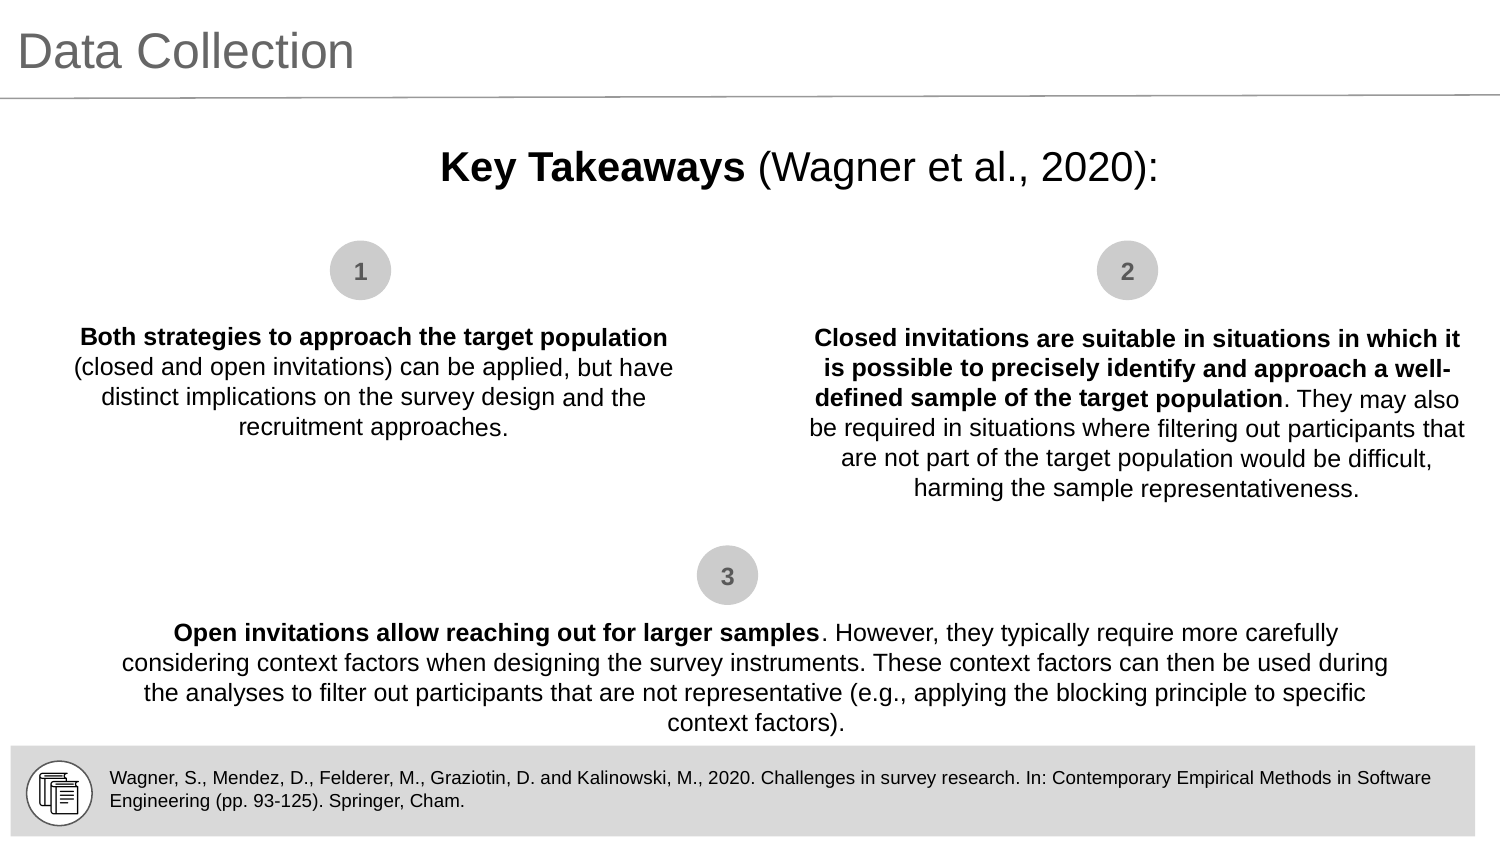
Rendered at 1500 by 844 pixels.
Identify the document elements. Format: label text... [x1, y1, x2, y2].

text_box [0, 94, 1500, 99]
text_box Closed invitations are suitable in situations in which it is possible to precisely identify and approach a well-defined sample of the target population. They may also be required in situations where filtering out participants that are not part of the target population would be difficult, harming the sample representativeness. [786, 313, 1488, 571]
text_box Data Collection [2, 3, 1483, 93]
text_box Wagner, S., Mendez, D., Felderer, M., Graziotin, D. and Kalinowski, M., 2020. Challenges in survey research. In: Contemporary Empirical Methods in Software Engineering (pp. 93-125). Springer, Cham. [94, 758, 1460, 823]
text_box [10, 745, 1476, 837]
text_box 2 [1096, 240, 1159, 301]
text_box Open invitations allow reaching out for larger samples. However, they typically require more carefully considering context factors when designing the survey instruments. These context factors can then be used during the analyses to filter out participants that are not representative (e.g., applying the blocking principle to specific context factors). [92, 608, 1421, 774]
text_box [26, 761, 93, 813]
text_box Both strategies to approach the target population (closed and open invitations) can be applied, but have distinct implications on the survey design and the recruitment approaches. [45, 312, 703, 480]
picture [37, 771, 82, 815]
text_box Key Takeaways (Wagner et al., 2020): [425, 124, 1251, 255]
text_box 3 [696, 545, 759, 605]
text_box 1 [329, 240, 392, 301]
